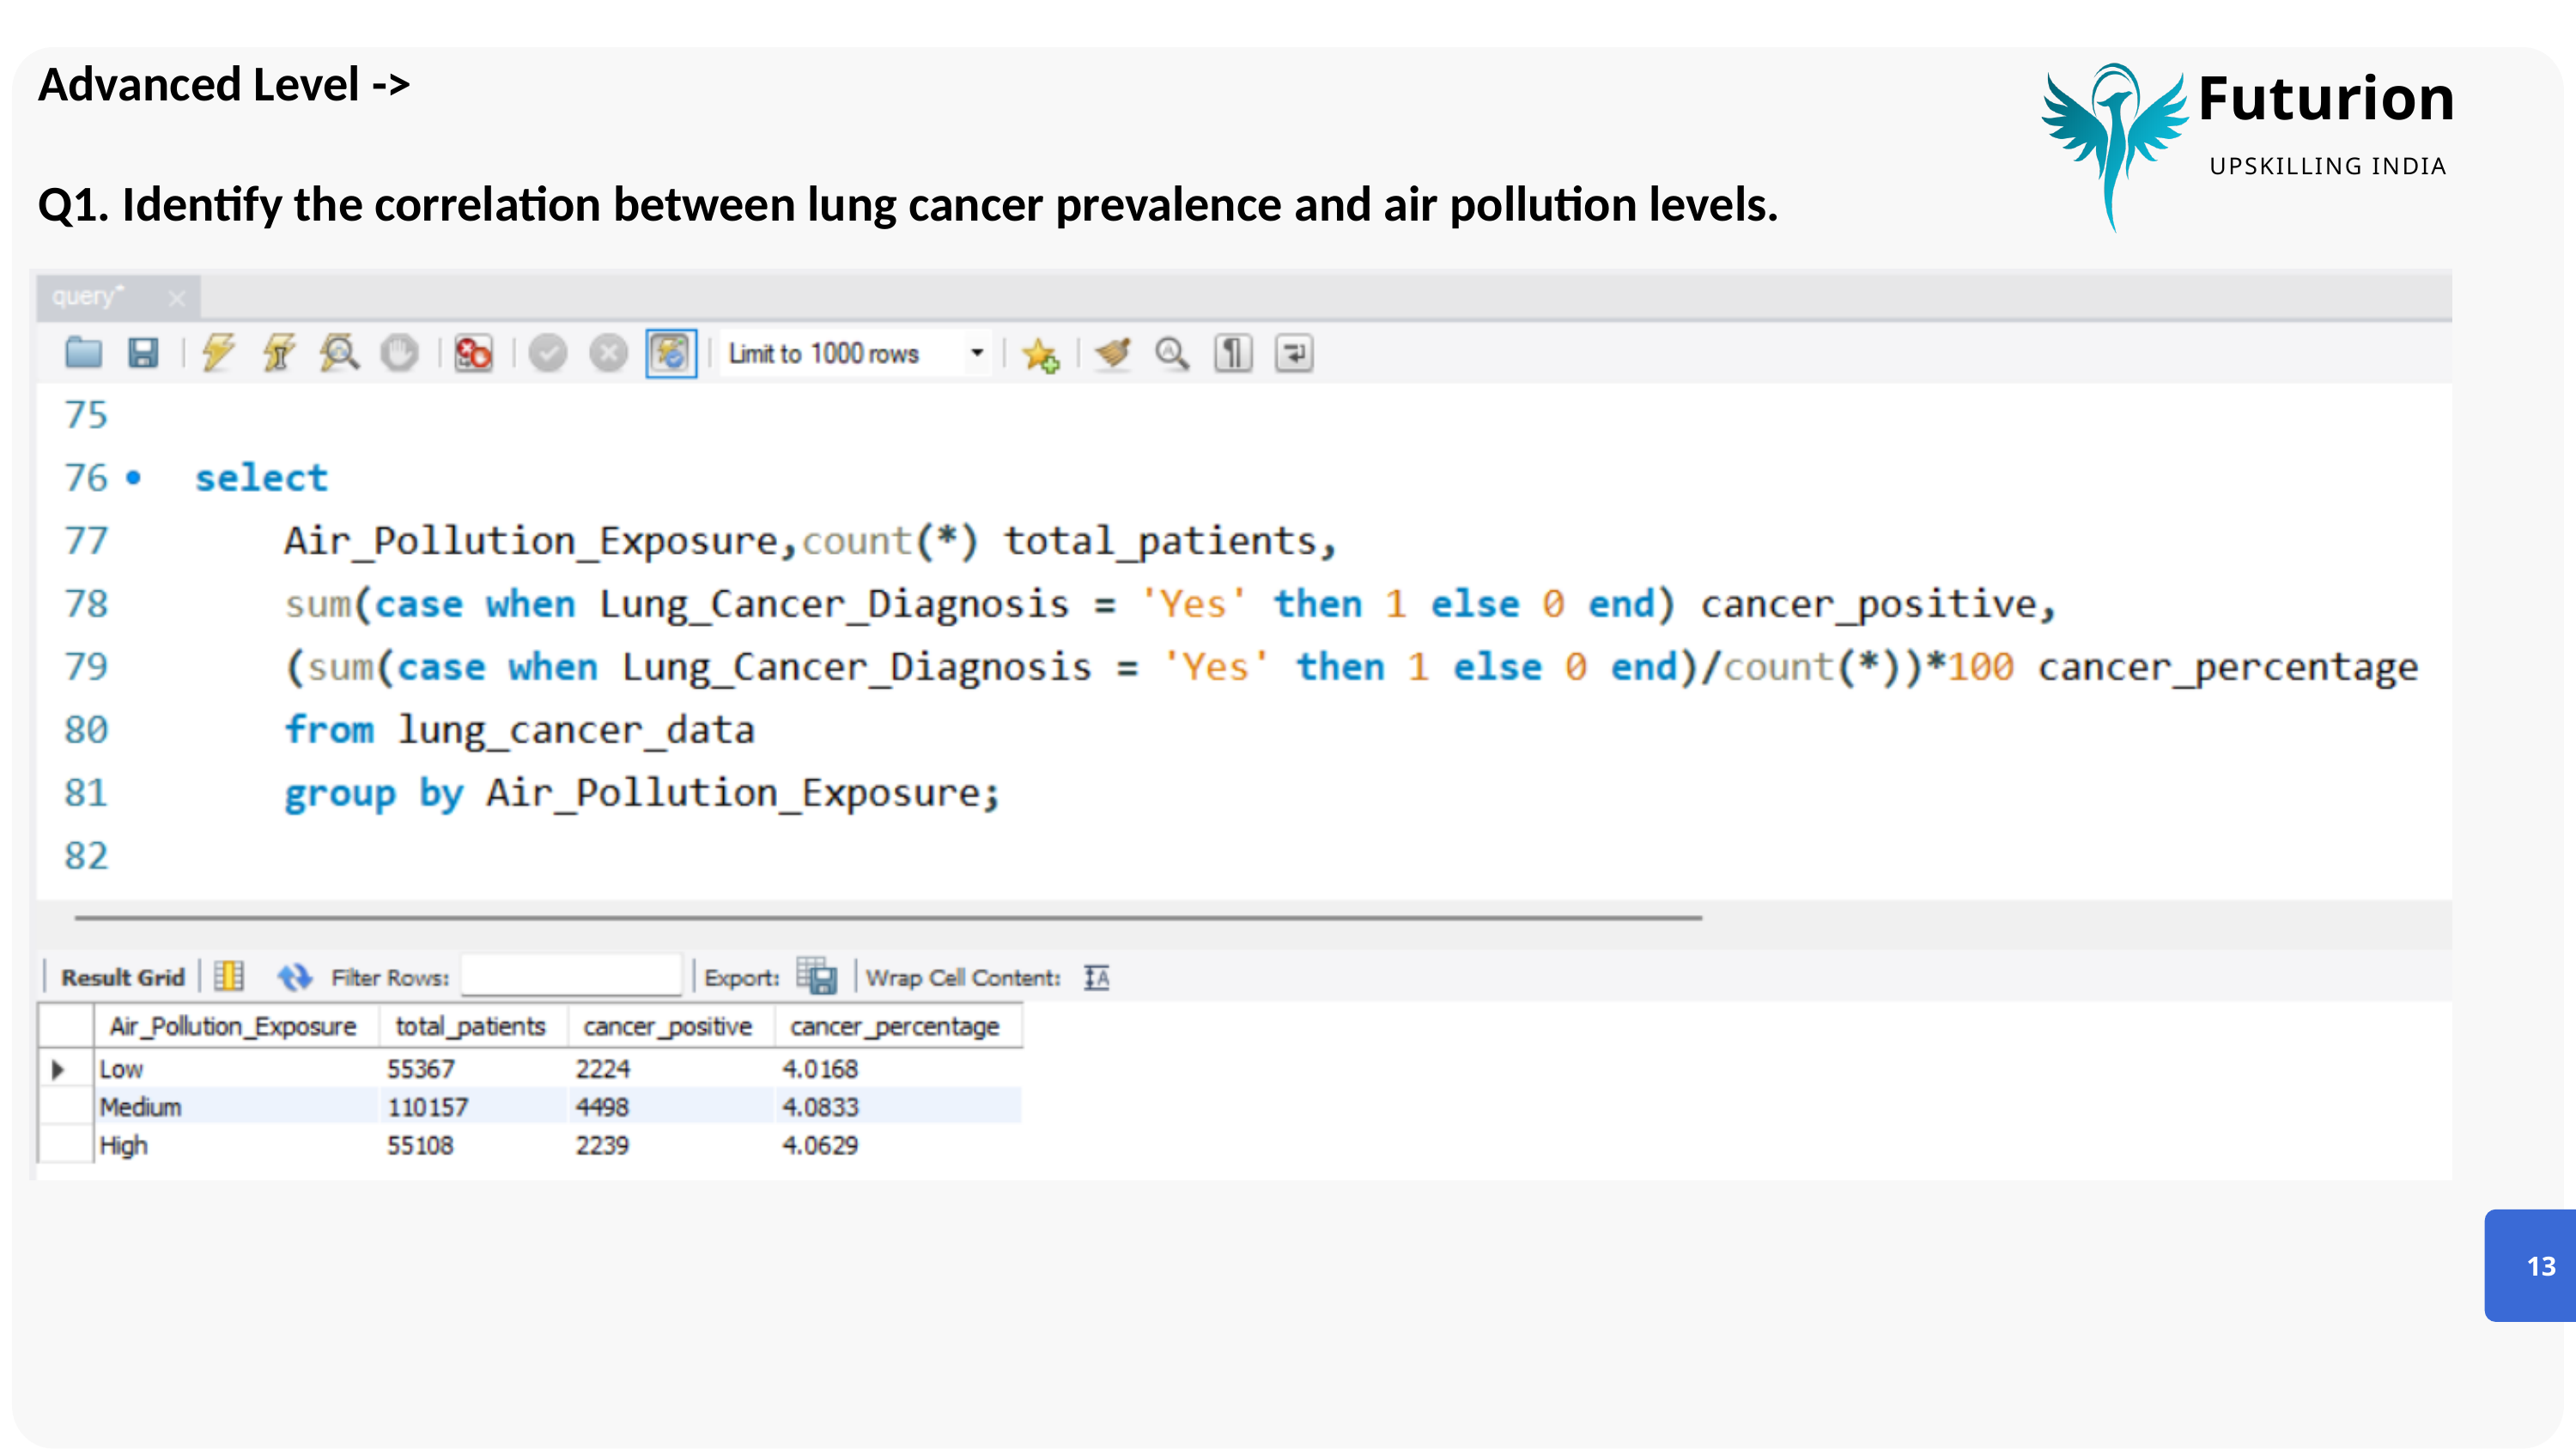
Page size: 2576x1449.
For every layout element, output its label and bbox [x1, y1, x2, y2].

text_box [2484, 1209, 2576, 1322]
text_box [11, 46, 2564, 1449]
picture [29, 269, 2452, 1180]
text_box [2041, 58, 2493, 233]
